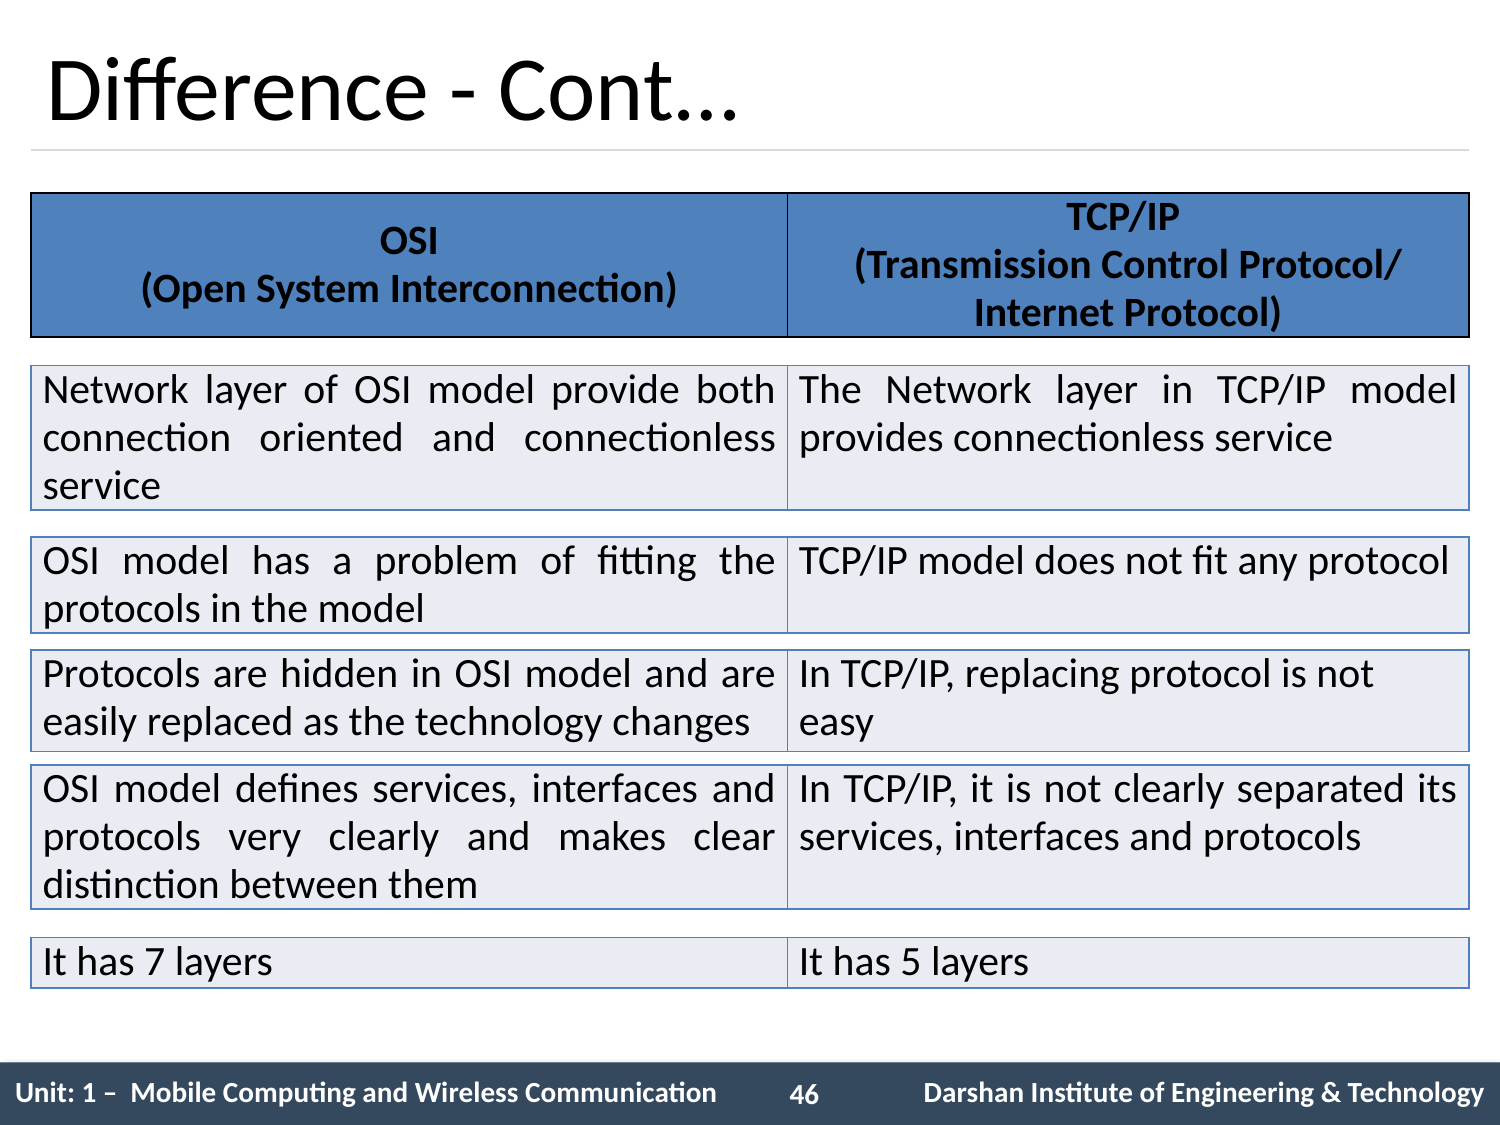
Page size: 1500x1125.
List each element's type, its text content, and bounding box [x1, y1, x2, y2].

table_header OSI model has a problem of fitting the protocols in the model [32, 538, 787, 632]
table_header Network layer of OSI model provide both connection oriented and connectionless service [32, 366, 787, 509]
table_header The Network layer in TCP/IP model provides connectionless service [788, 366, 1468, 509]
table_header In TCP/IP, it is not clearly separated its services, interfaces and protocols [788, 766, 1468, 908]
table_header TCP/IP (Transmission Control Protocol/ Internet Protocol) [788, 194, 1468, 336]
table_header In TCP/IP, replacing protocol is not easy [788, 651, 1468, 751]
table_header OSI model defines services, interfaces and protocols very clearly and makes clear distinction between them [32, 766, 787, 908]
table_header Protocols are hidden in OSI model and are easily replaced as the technology changes [32, 651, 787, 751]
table_header TCP/IP model does not fit any protocol [788, 538, 1468, 632]
table_header It has 7 layers [32, 938, 787, 987]
title Difference - Cont… [31, 17, 1469, 150]
table_header It has 5 layers [788, 938, 1468, 987]
table_header OSI (Open System Interconnection) [32, 194, 787, 336]
